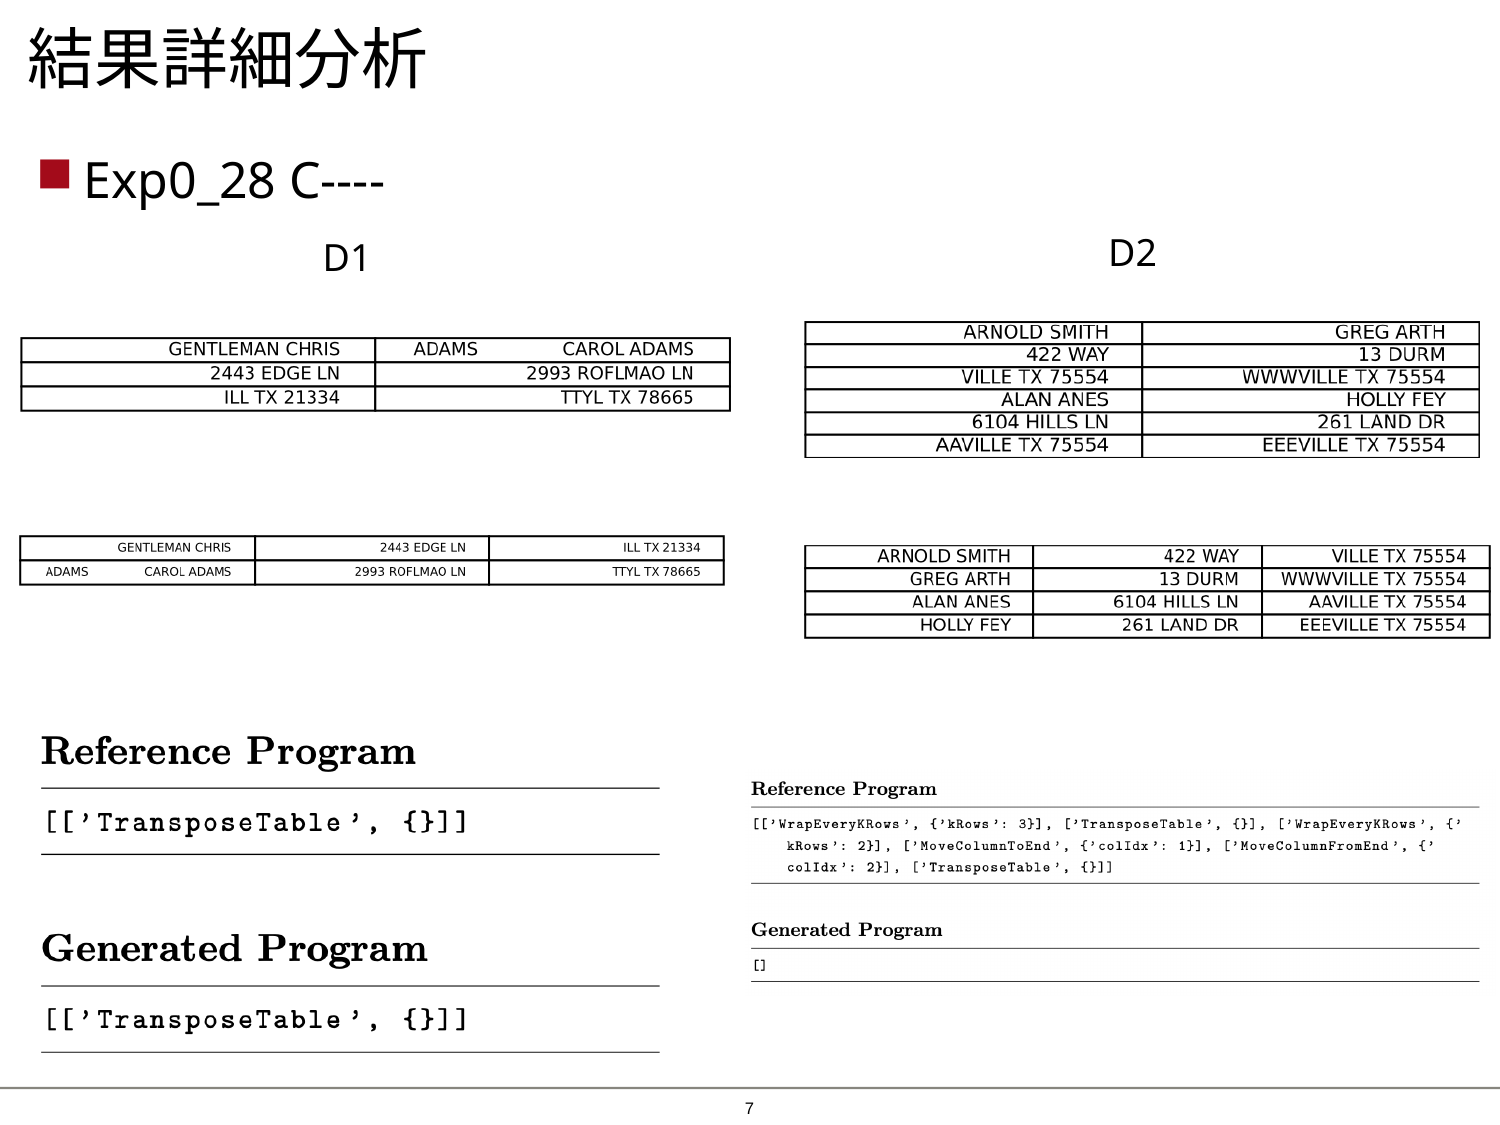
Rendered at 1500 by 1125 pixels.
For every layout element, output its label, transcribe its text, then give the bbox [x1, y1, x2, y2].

title 結果詳細分析 [27, 0, 1317, 114]
text_box D1 [307, 226, 387, 287]
text_box Exp0_28 C---- [36, 153, 1478, 237]
picture [789, 295, 1493, 473]
picture [5, 515, 751, 604]
picture [745, 769, 1497, 996]
text_box D2 [1093, 221, 1172, 282]
slide_number 6 [705, 1091, 794, 1125]
picture [0, 309, 751, 429]
picture [27, 721, 660, 1075]
picture [796, 524, 1500, 648]
